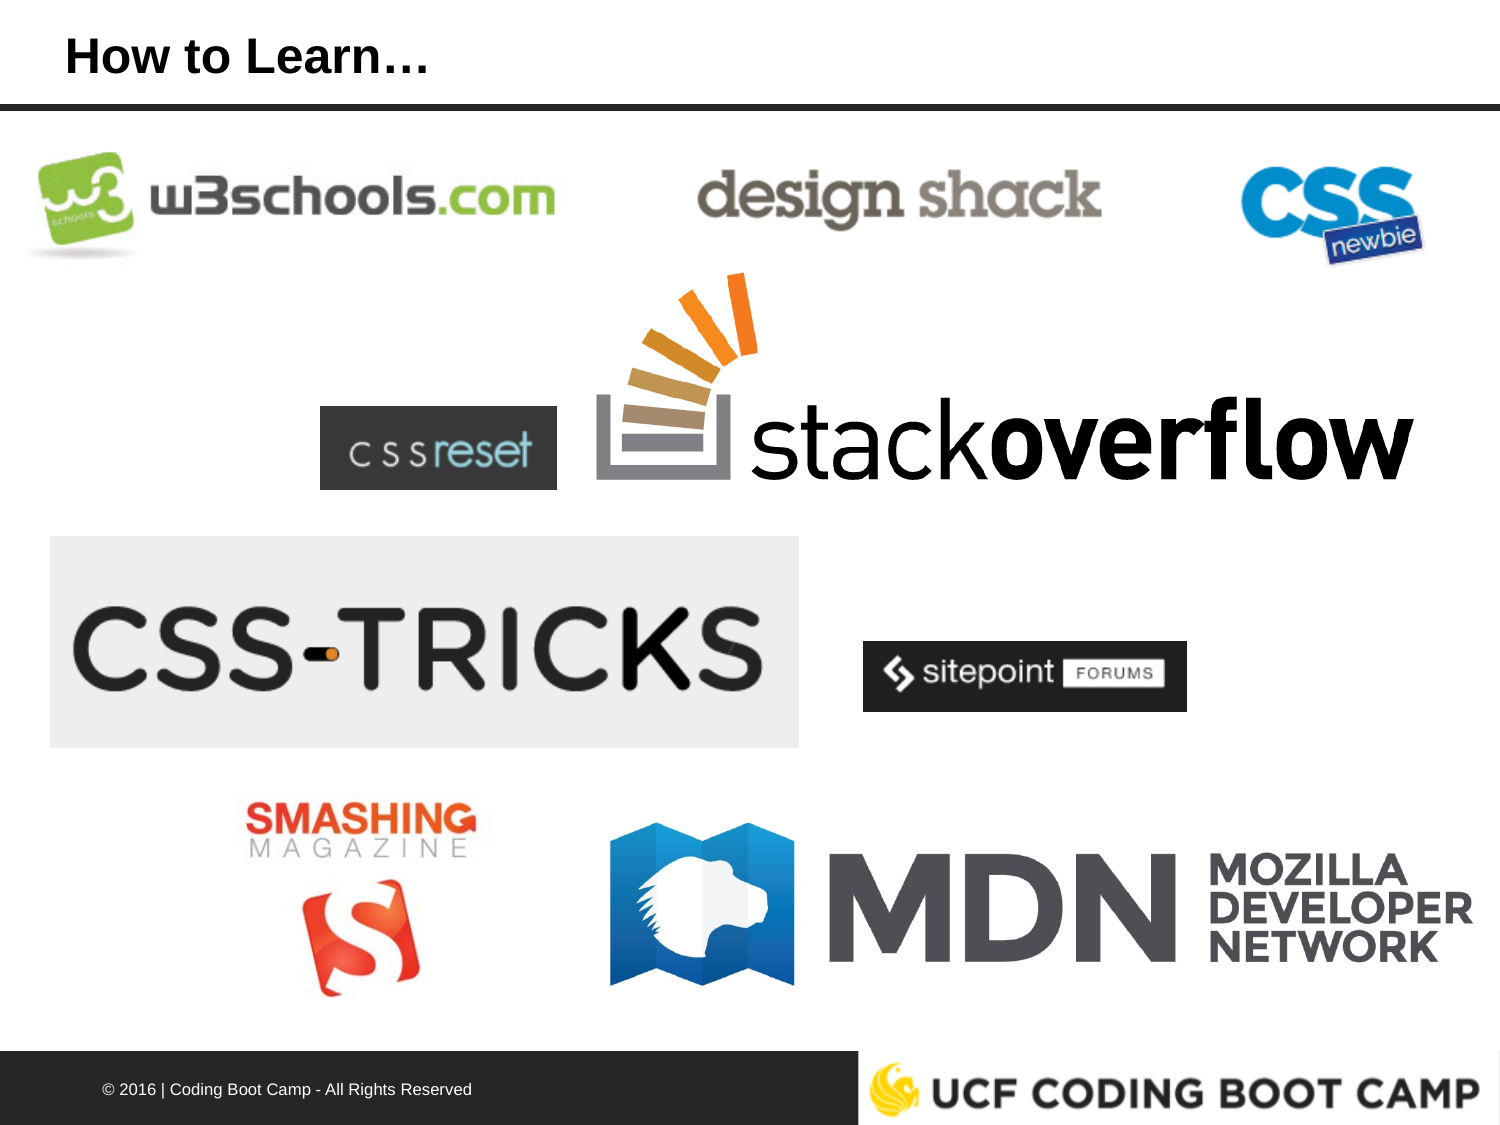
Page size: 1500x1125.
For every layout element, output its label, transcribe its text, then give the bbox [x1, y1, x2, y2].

picture [0, 114, 1499, 514]
picture [49, 536, 799, 748]
picture [862, 640, 1187, 712]
picture [585, 791, 1499, 1021]
picture [201, 760, 521, 1034]
text_box How to Learn… [50, 16, 913, 91]
picture [320, 406, 558, 490]
picture [858, 1051, 1500, 1125]
